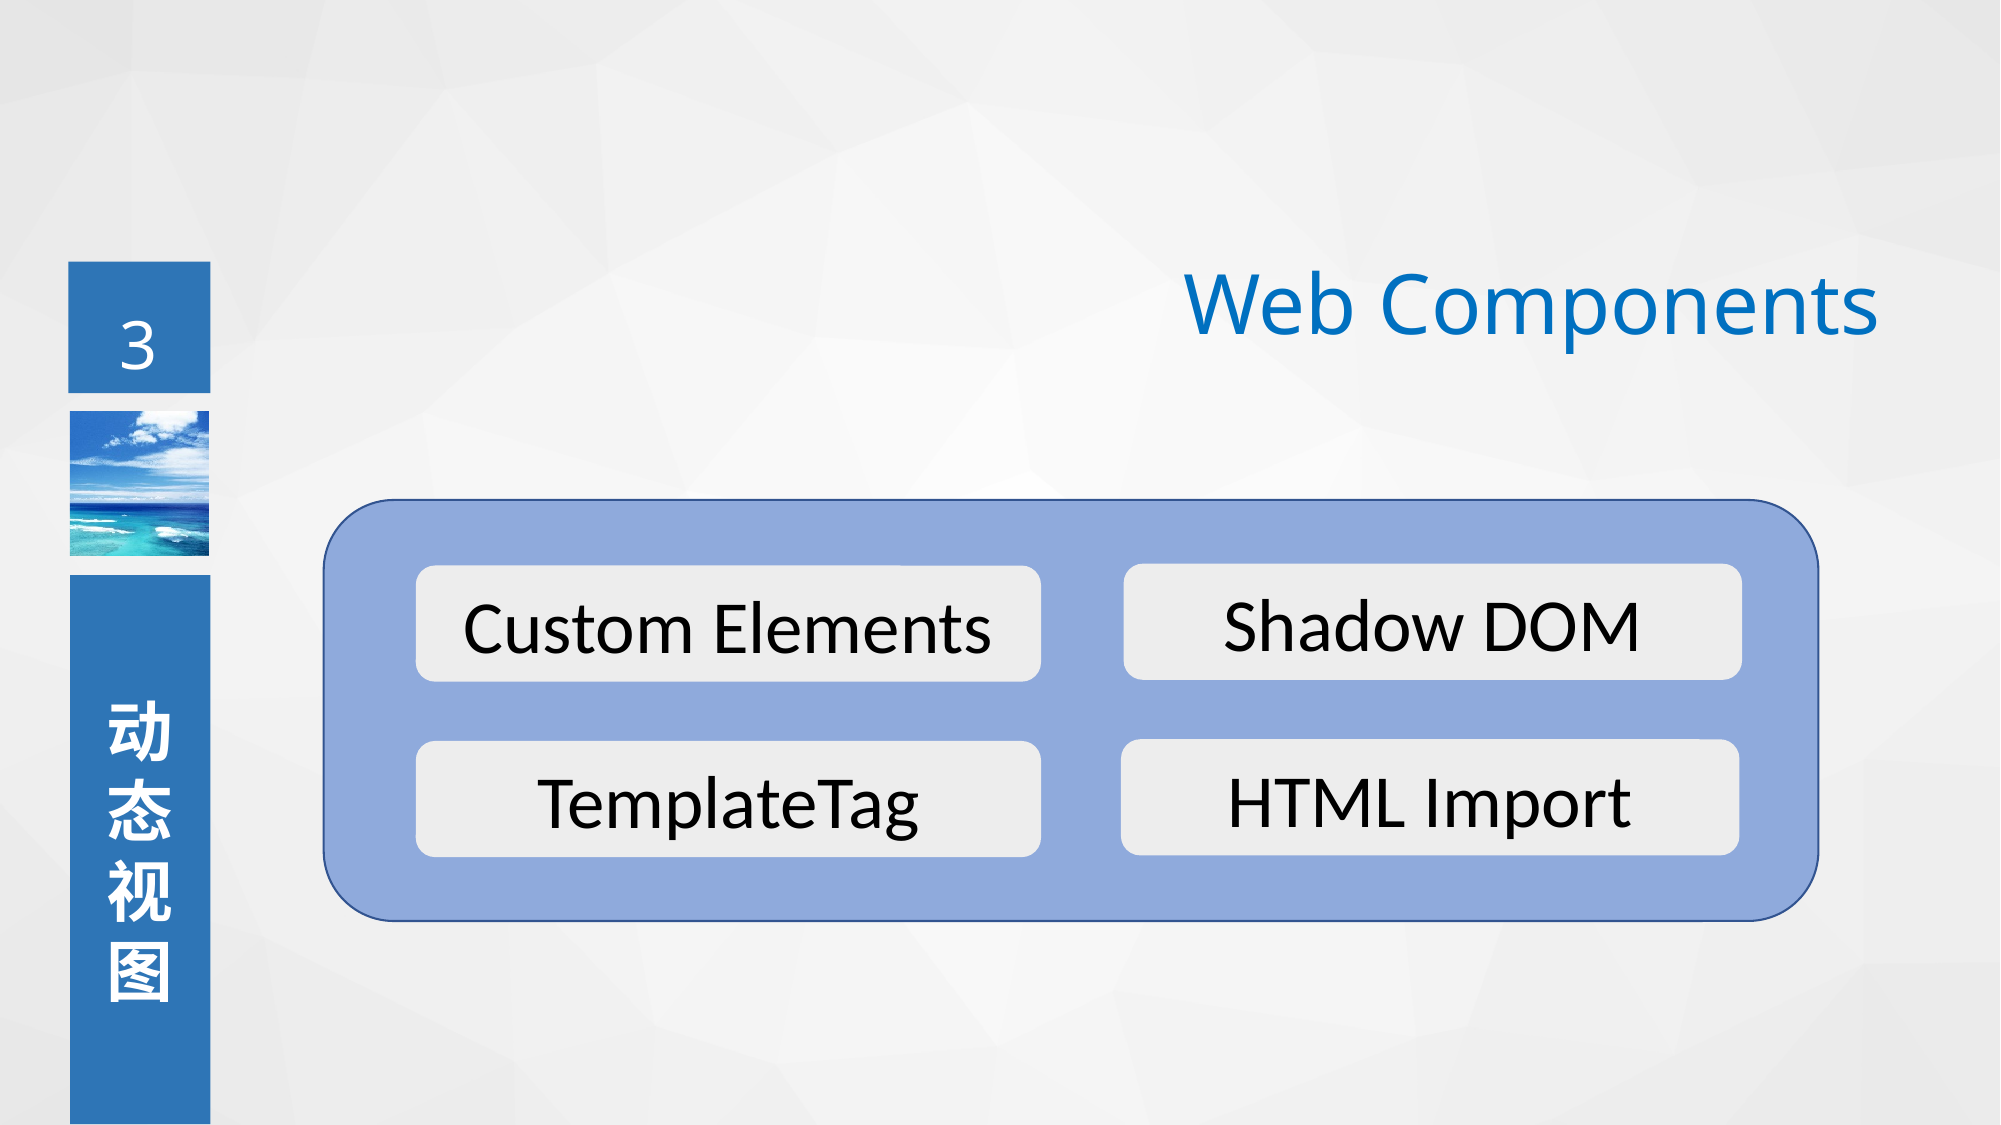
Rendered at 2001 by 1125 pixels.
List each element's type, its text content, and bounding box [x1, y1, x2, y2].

picture [0, 0, 2000, 1125]
text_box TemplateTag [415, 740, 1042, 858]
text_box Web Components [1155, 244, 1909, 359]
text_box Custom Elements [415, 565, 1042, 682]
text_box Shadow DOM [1123, 563, 1743, 680]
text_box HTML Import [1120, 739, 1740, 856]
text_box [322, 498, 1820, 923]
